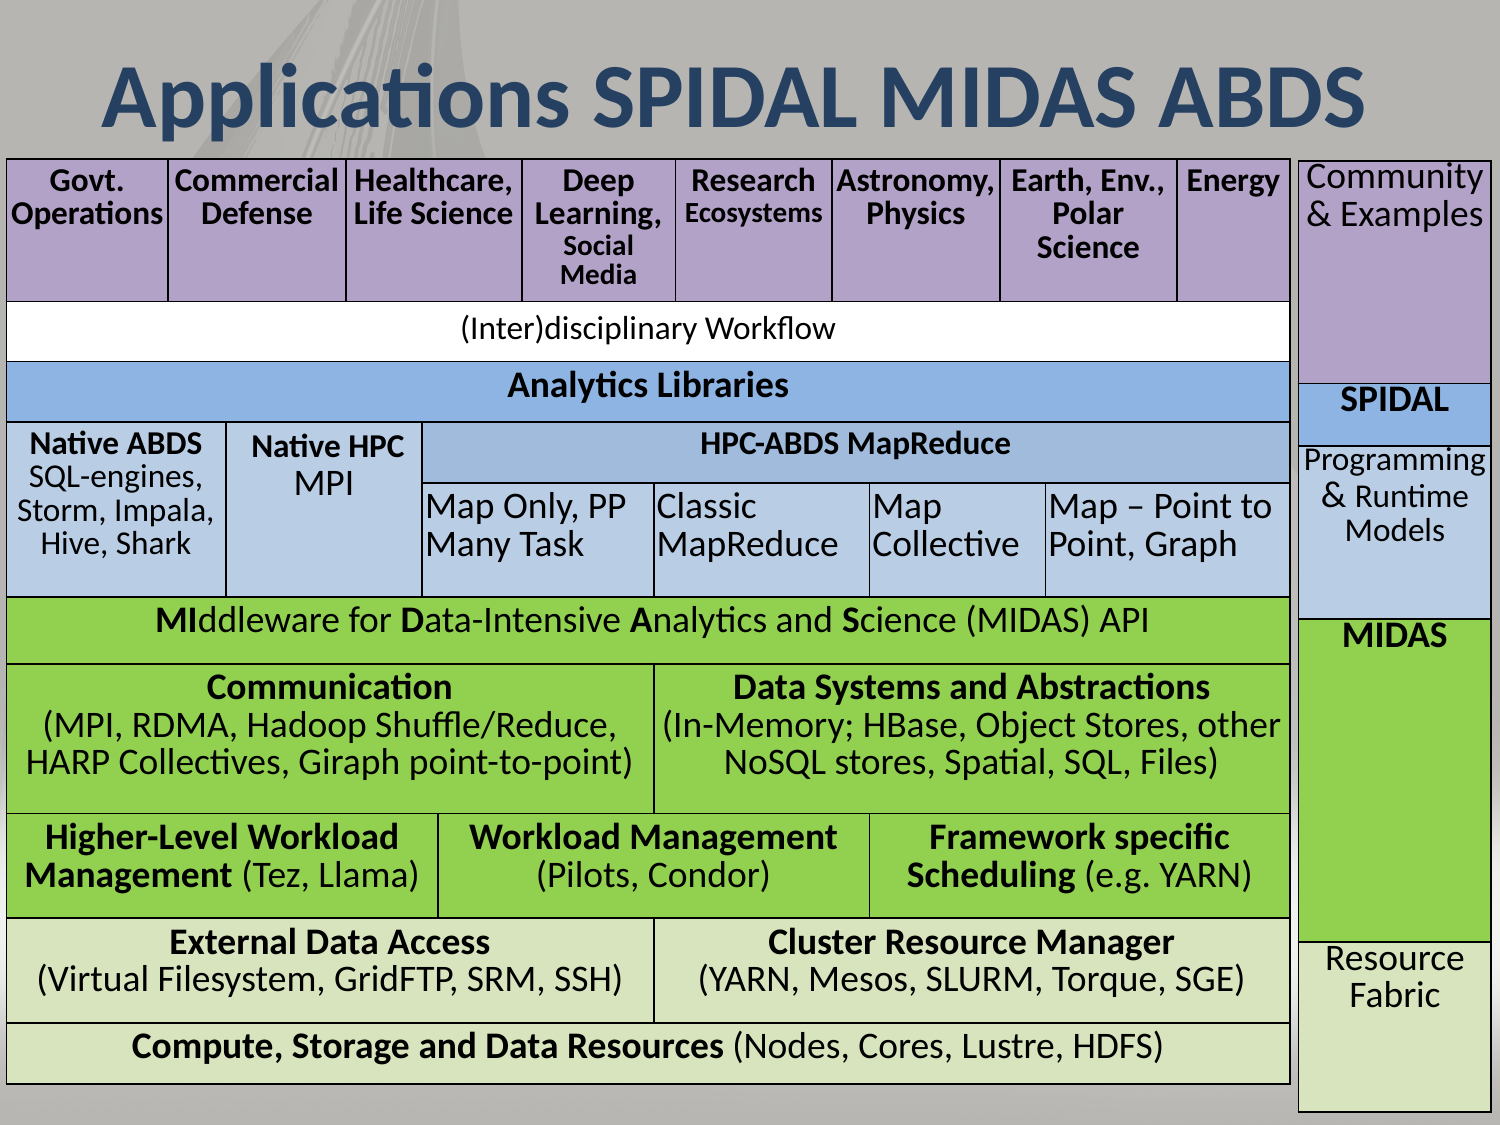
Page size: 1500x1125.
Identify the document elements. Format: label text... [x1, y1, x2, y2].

table_cell HPC-ABDS MapReduce [423, 423, 1289, 482]
table_header Energy [1178, 185, 1289, 301]
table_cell Resource Fabric [1299, 943, 1490, 1111]
table_cell SPIDAL [1299, 384, 1490, 445]
table_header Community & Examples [1299, 162, 1490, 383]
table_cell External Data Access (Virtual Filesystem, GridFTP, SRM, SSH) [7, 919, 653, 1022]
table_header Commercial Defense [169, 185, 345, 301]
title Applications SPIDAL MIDAS ABDS [59, 0, 1410, 185]
table_header Research Ecosystems [676, 185, 831, 301]
table_header Earth, Env., Polar Science [1001, 185, 1176, 301]
table_header Astronomy, Physics [833, 185, 999, 301]
table_cell (Inter)disciplinary Workflow [7, 302, 1289, 361]
table_cell Classic MapReduce [655, 484, 869, 596]
table_header Govt. Operations [7, 160, 167, 301]
table_cell Map – Point to Point, Graph [1046, 484, 1289, 596]
table_cell Higher-Level Workload Management (Tez, Llama) [7, 814, 437, 917]
table_cell Analytics Libraries [7, 362, 1289, 421]
table_cell Communication (MPI, RDMA, Hadoop Shuffle/Reduce, HARP Collectives, Giraph point-to-point) [7, 665, 653, 813]
table_cell Programming & Runtime Models [1299, 447, 1490, 618]
table_cell Data Systems and Abstractions (In-Memory; HBase, Object Stores, other NoSQL stores, Spatial, SQL, Files) [655, 665, 1289, 813]
table_cell Cluster Resource Manager (YARN, Mesos, SLURM, Torque, SGE) [655, 919, 1289, 1022]
table_cell Native ABDS SQL-engines, Storm, Impala, Hive, Shark [7, 423, 225, 596]
table_cell Compute, Storage and Data Resources (Nodes, Cores, Lustre, HDFS) [7, 1024, 1289, 1083]
table_cell Framework specific Scheduling (e.g. YARN) [870, 814, 1289, 917]
table_cell Map Collective [870, 484, 1045, 596]
table_cell Map Only, PP Many Task [423, 484, 653, 596]
table_cell Workload Management (Pilots, Condor) [439, 814, 869, 917]
table_cell Native HPC MPI [227, 423, 421, 596]
table_header Healthcare, Life Science [347, 185, 521, 301]
picture [0, 0, 1500, 1125]
table_cell MIddleware for Data-Intensive Analytics and Science (MIDAS) API [7, 598, 1289, 663]
table_cell MIDAS [1299, 620, 1490, 941]
table_header Deep Learning, Social Media [523, 185, 675, 301]
